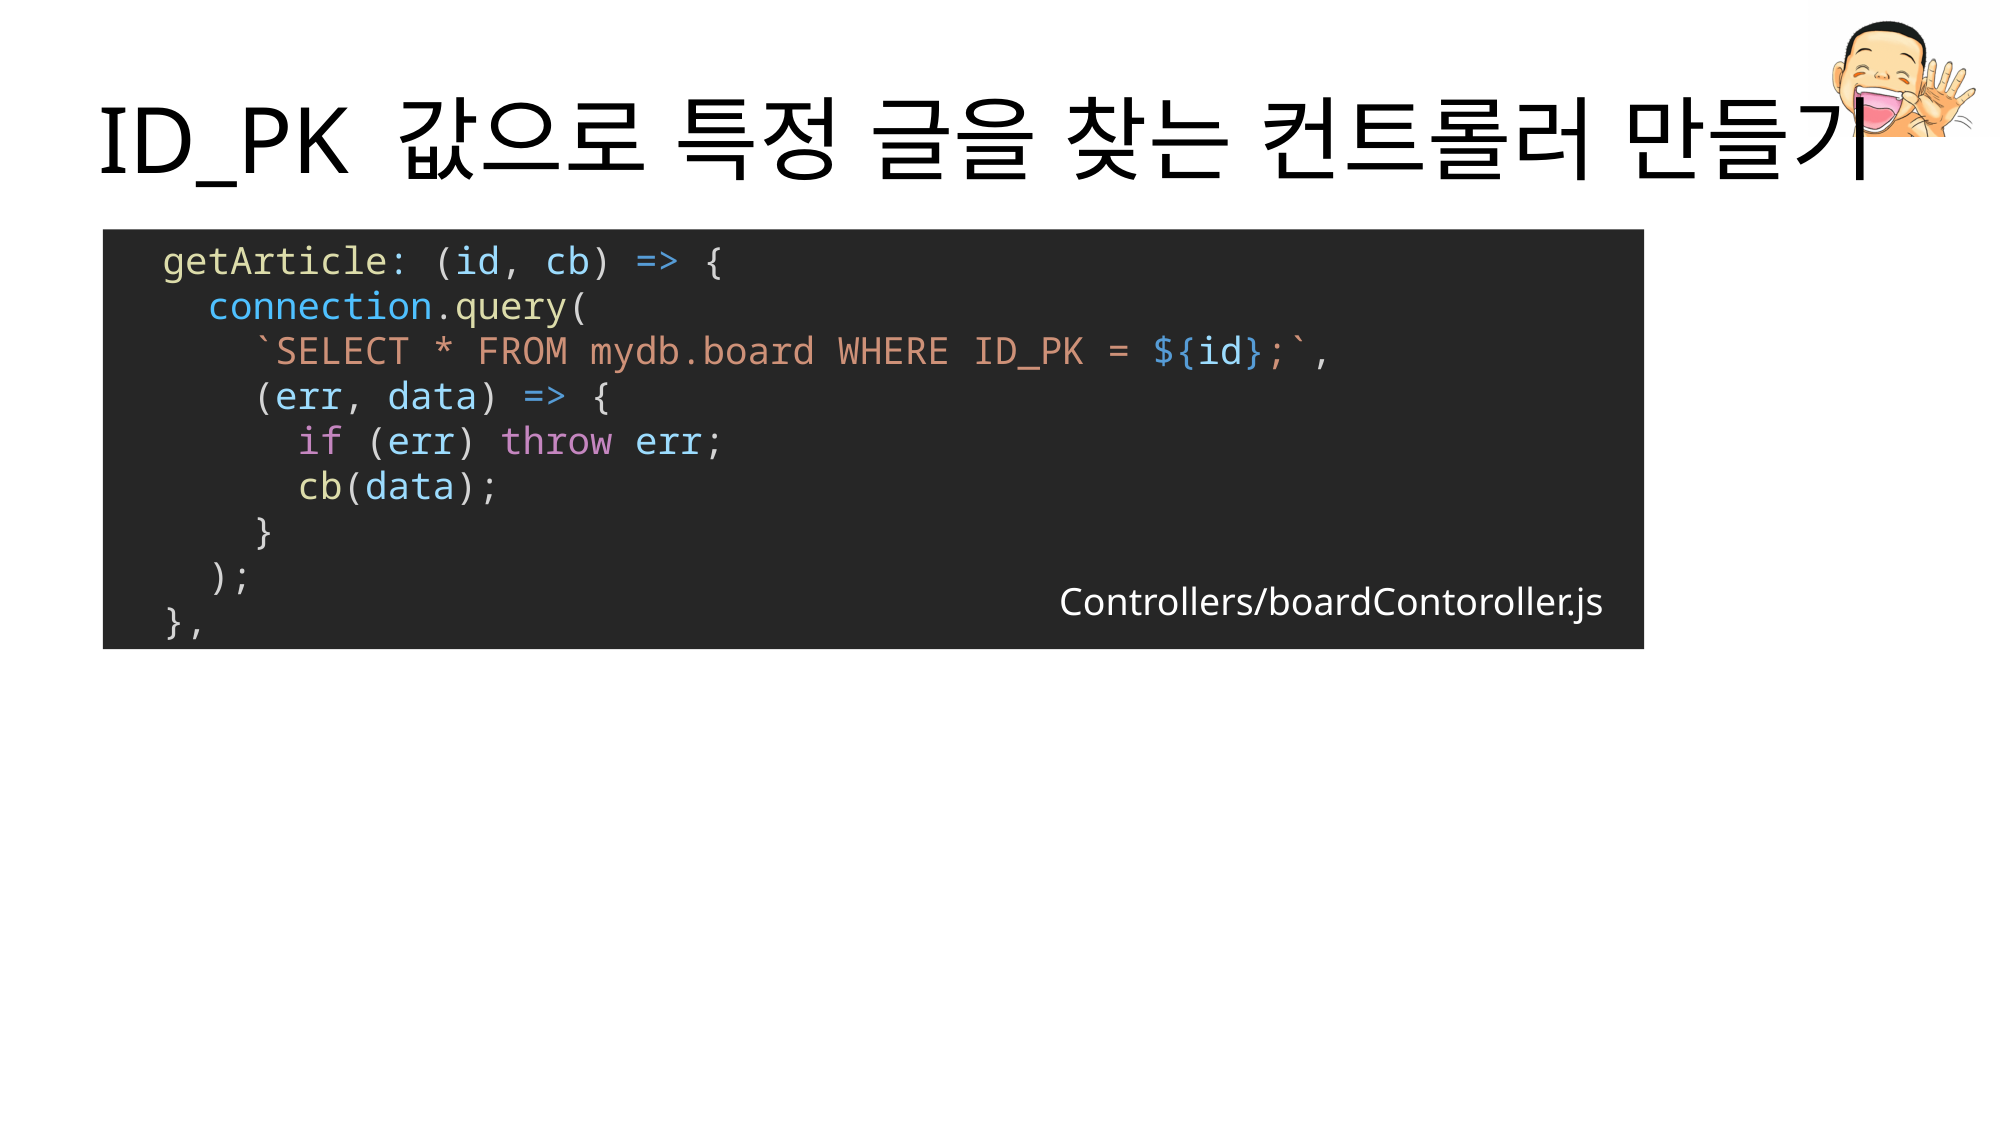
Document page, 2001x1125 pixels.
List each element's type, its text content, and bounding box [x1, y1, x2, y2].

text_box getArticle: (id, cb) => { connection.query( `SELECT * FROM mydb.board WHERE ID_PK = ${id};`, (err, data) => { if (err) throw err; cb(data); } ); }, [102, 229, 1645, 650]
title ID_PK 값으로 특정 글을 찾는 컨트롤러 만들기 [83, 0, 1931, 218]
text_box Controllers/boardContoroller.js [1044, 571, 1620, 631]
picture [1931, 0, 2000, 137]
